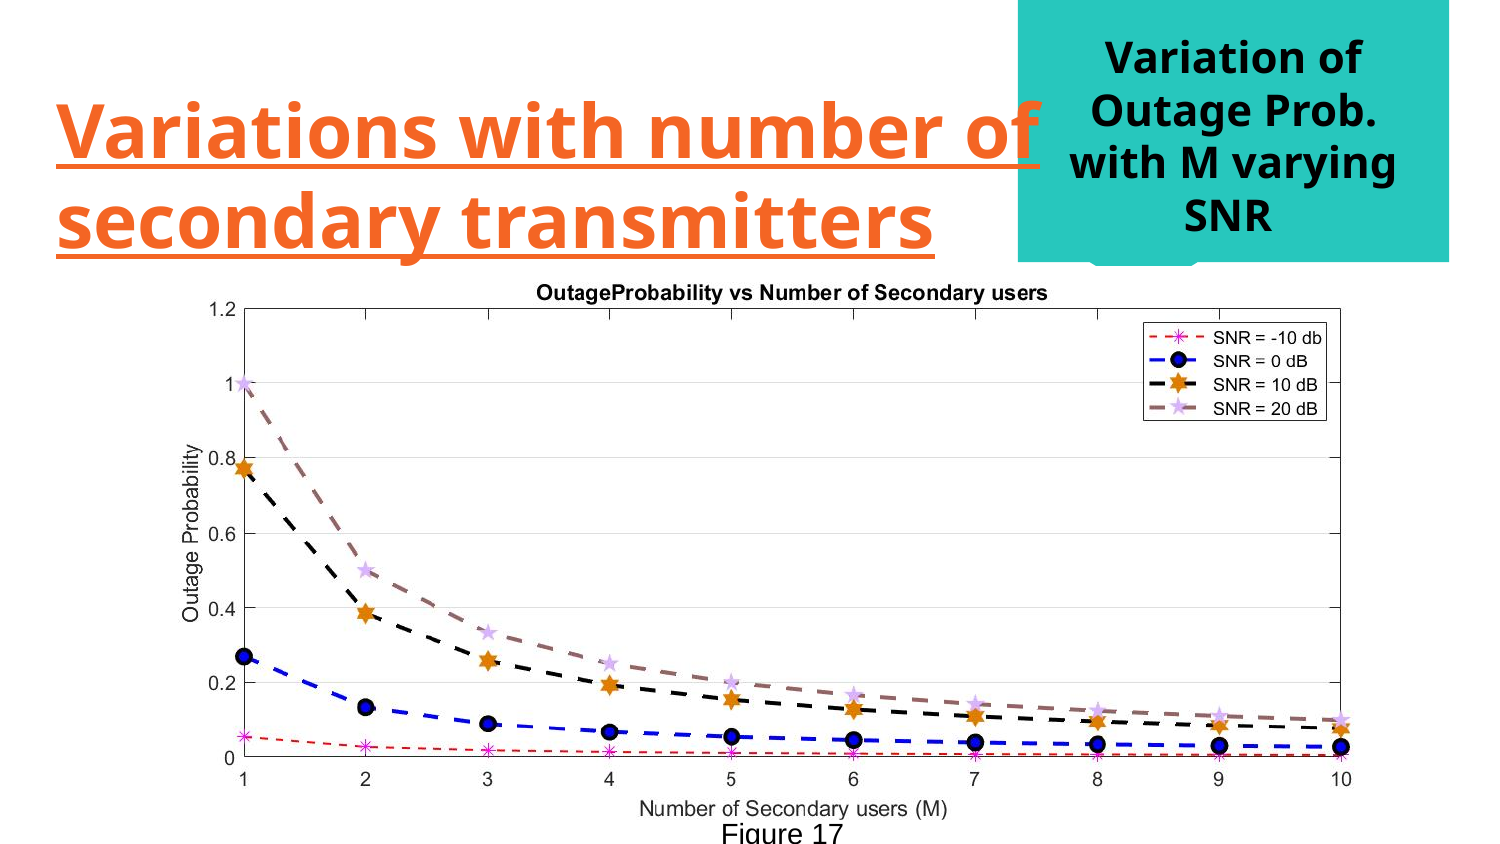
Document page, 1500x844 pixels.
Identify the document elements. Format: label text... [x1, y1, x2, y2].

picture [24, 266, 1476, 821]
title Variations with number of secondary transmitters [41, 68, 1216, 194]
text_box Figure 17 [706, 829, 865, 844]
title Variation of Outage Prob. with M varying SNR [1030, 15, 1438, 248]
text_box [1017, 0, 1450, 265]
